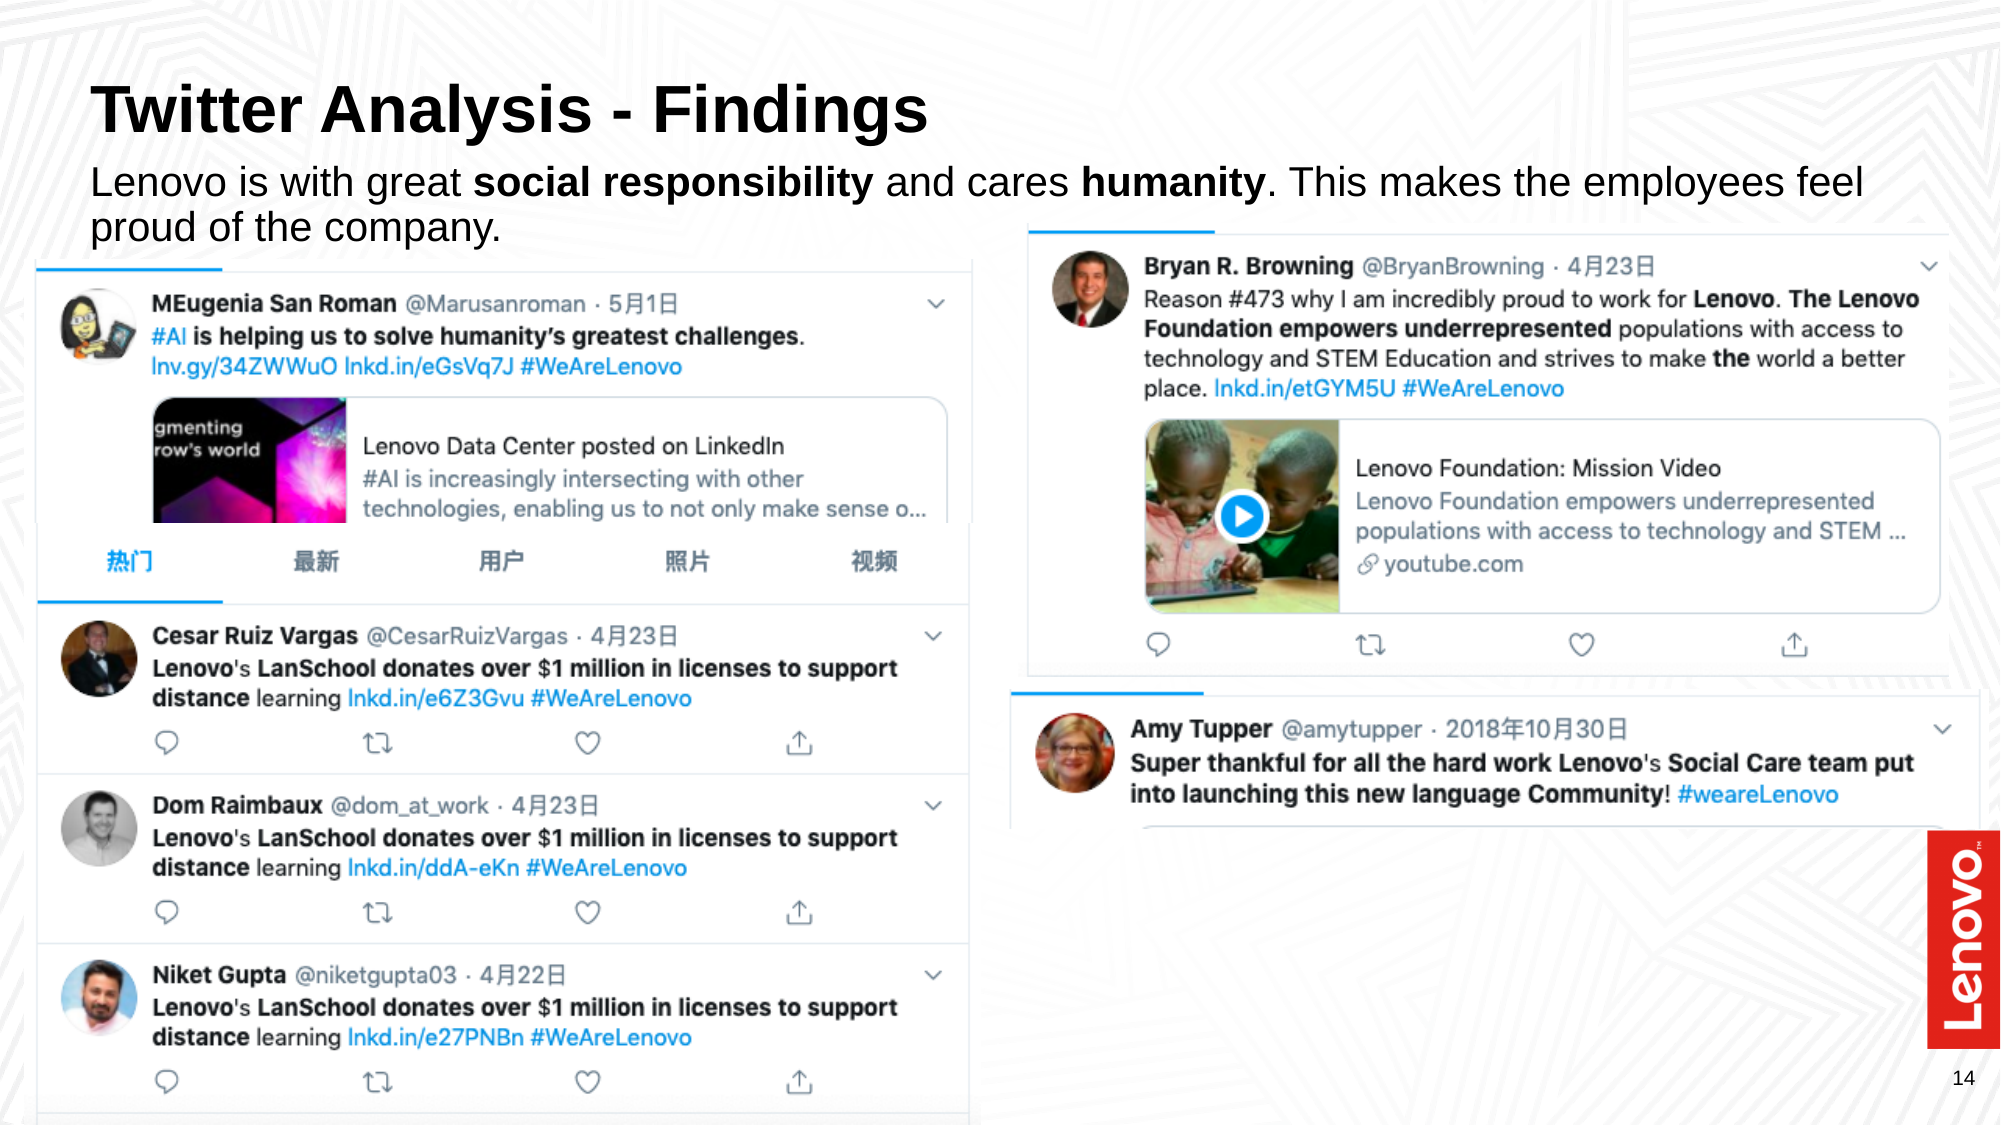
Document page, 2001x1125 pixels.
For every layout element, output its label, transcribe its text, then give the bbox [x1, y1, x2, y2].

title Twitter Analysis - Findings [90, 66, 1907, 152]
list Lenovo is with great social responsibility and cares humanity. This makes the employees feel proud of the company. [90, 160, 1907, 965]
picture [0, 0, 2001, 1125]
